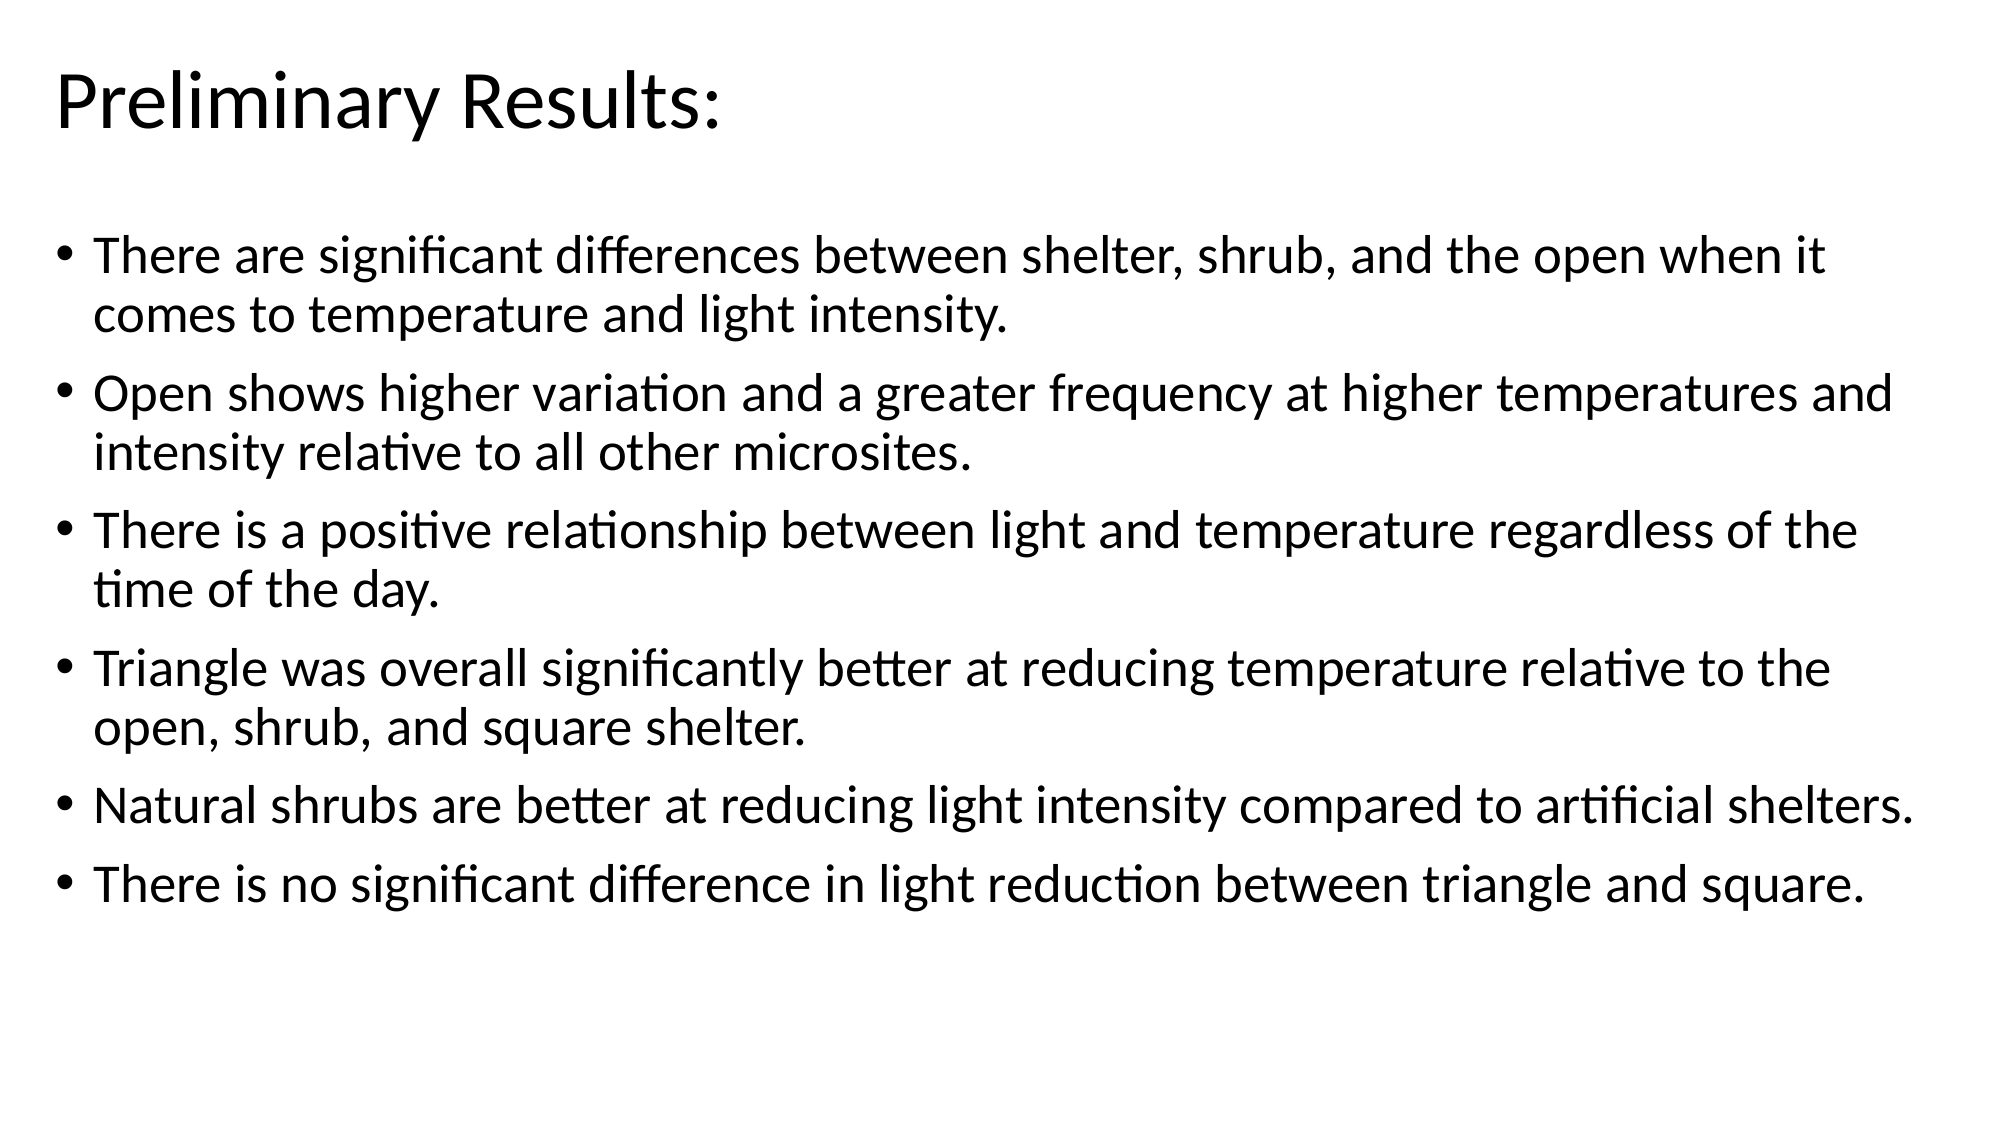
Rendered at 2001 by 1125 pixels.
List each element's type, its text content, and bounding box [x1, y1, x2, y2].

list There are significant differences between shelter, shrub, and the open when it comes to temperature and light intensity. Open shows higher variation and a greater frequency at higher temperatures and intensity relative to all other microsites. There is a positive relationship between light and temperature regardless of the time of the day. Triangle was overall significantly better at reducing temperature relative to the open, shrub, and square shelter. Natural shrubs are better at reducing light intensity compared to artificial shelters. There is no significant difference in light reduction between triangle and square. [40, 218, 1936, 933]
text_box Preliminary Results: [40, 37, 1041, 198]
